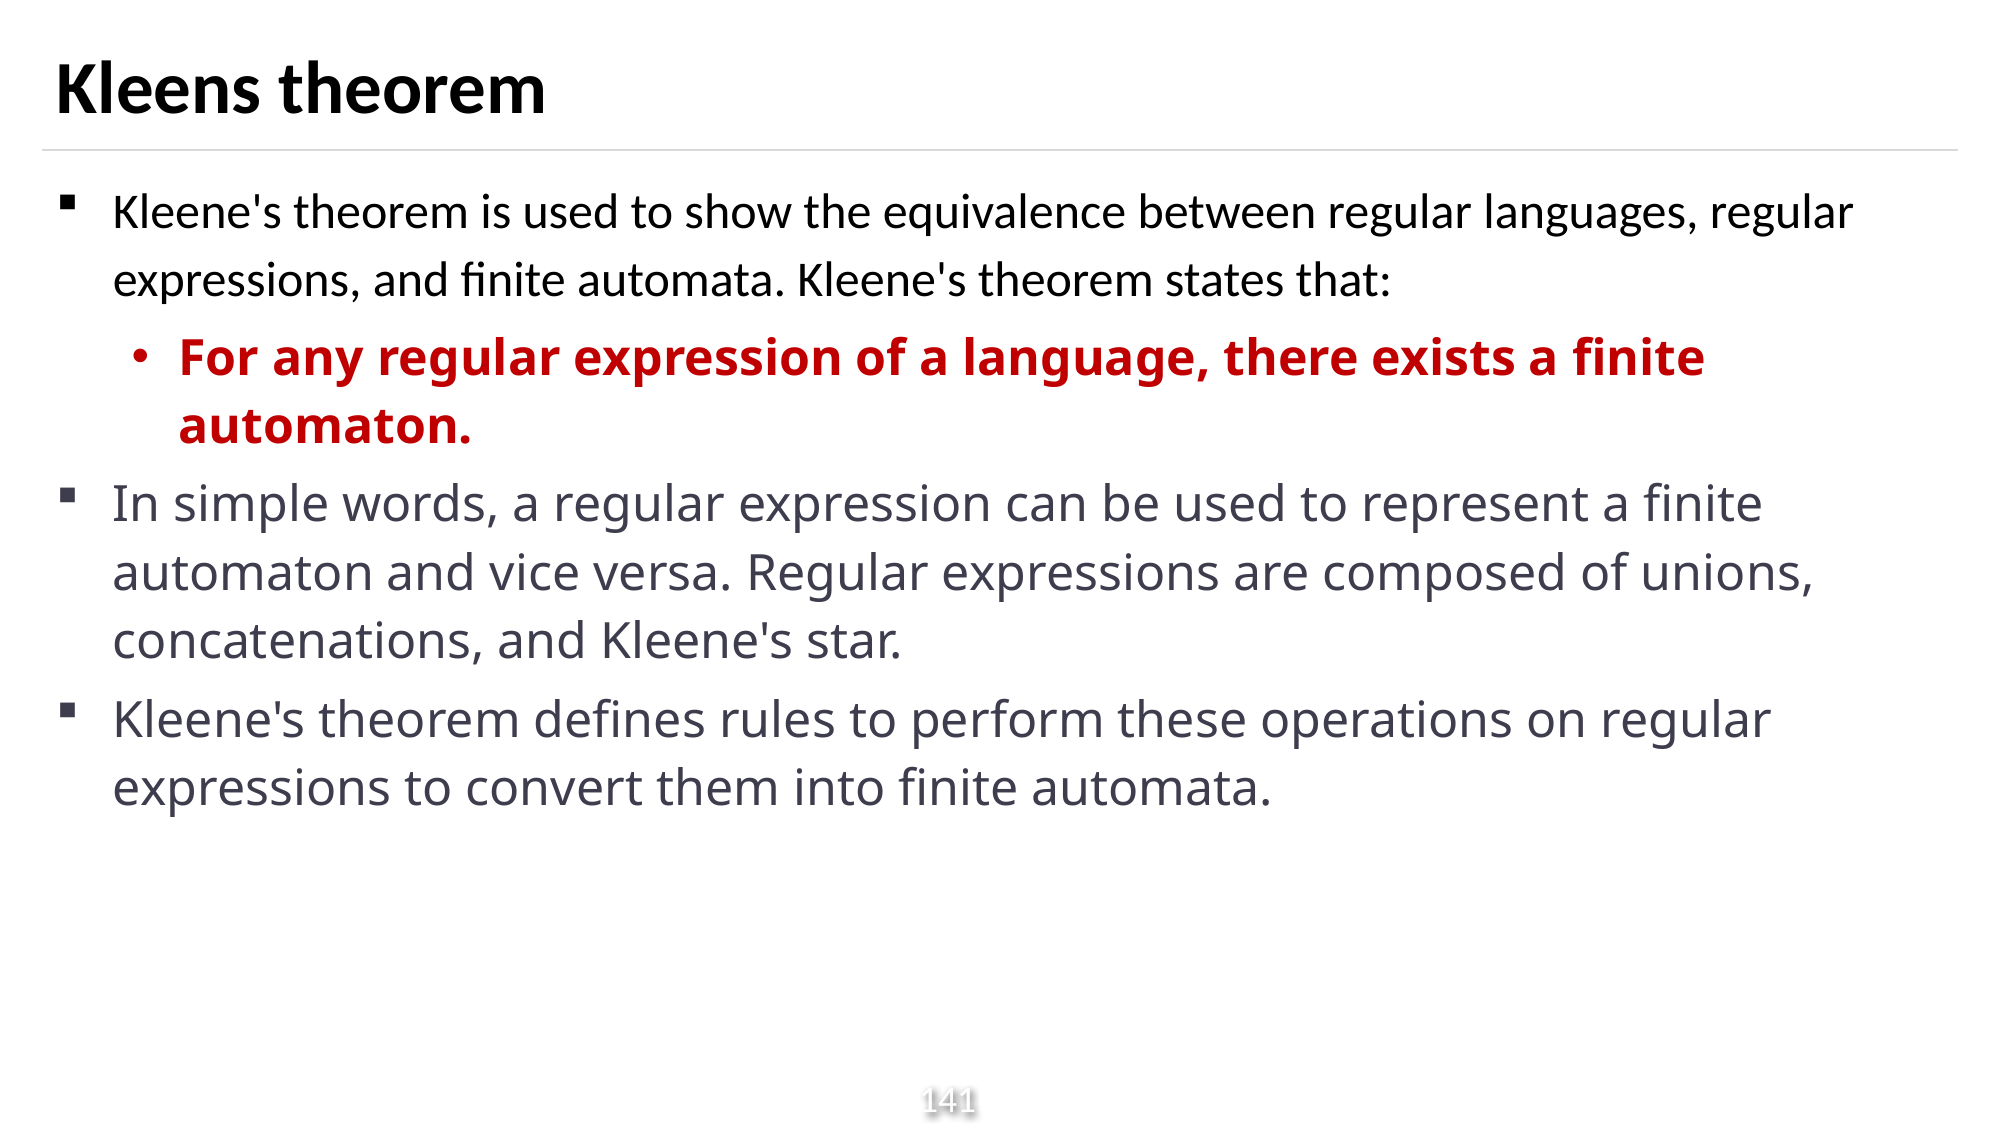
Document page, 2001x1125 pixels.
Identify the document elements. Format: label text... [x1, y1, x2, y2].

list Kleene's theorem is used to show the equivalence between regular languages, regular expressions, and finite automata. Kleene's theorem states that: For any regular expression of a language, there exists a finite automaton. In simple words, a regular expression can be used to represent a finite automaton and vice versa. Regular expressions are composed of unions, concatenations, and Kleene's star. Kleene's theorem defines rules to perform these operations on regular expressions to convert them into finite automata. [41, 162, 1959, 1038]
title Kleens theorem [41, 17, 1959, 150]
